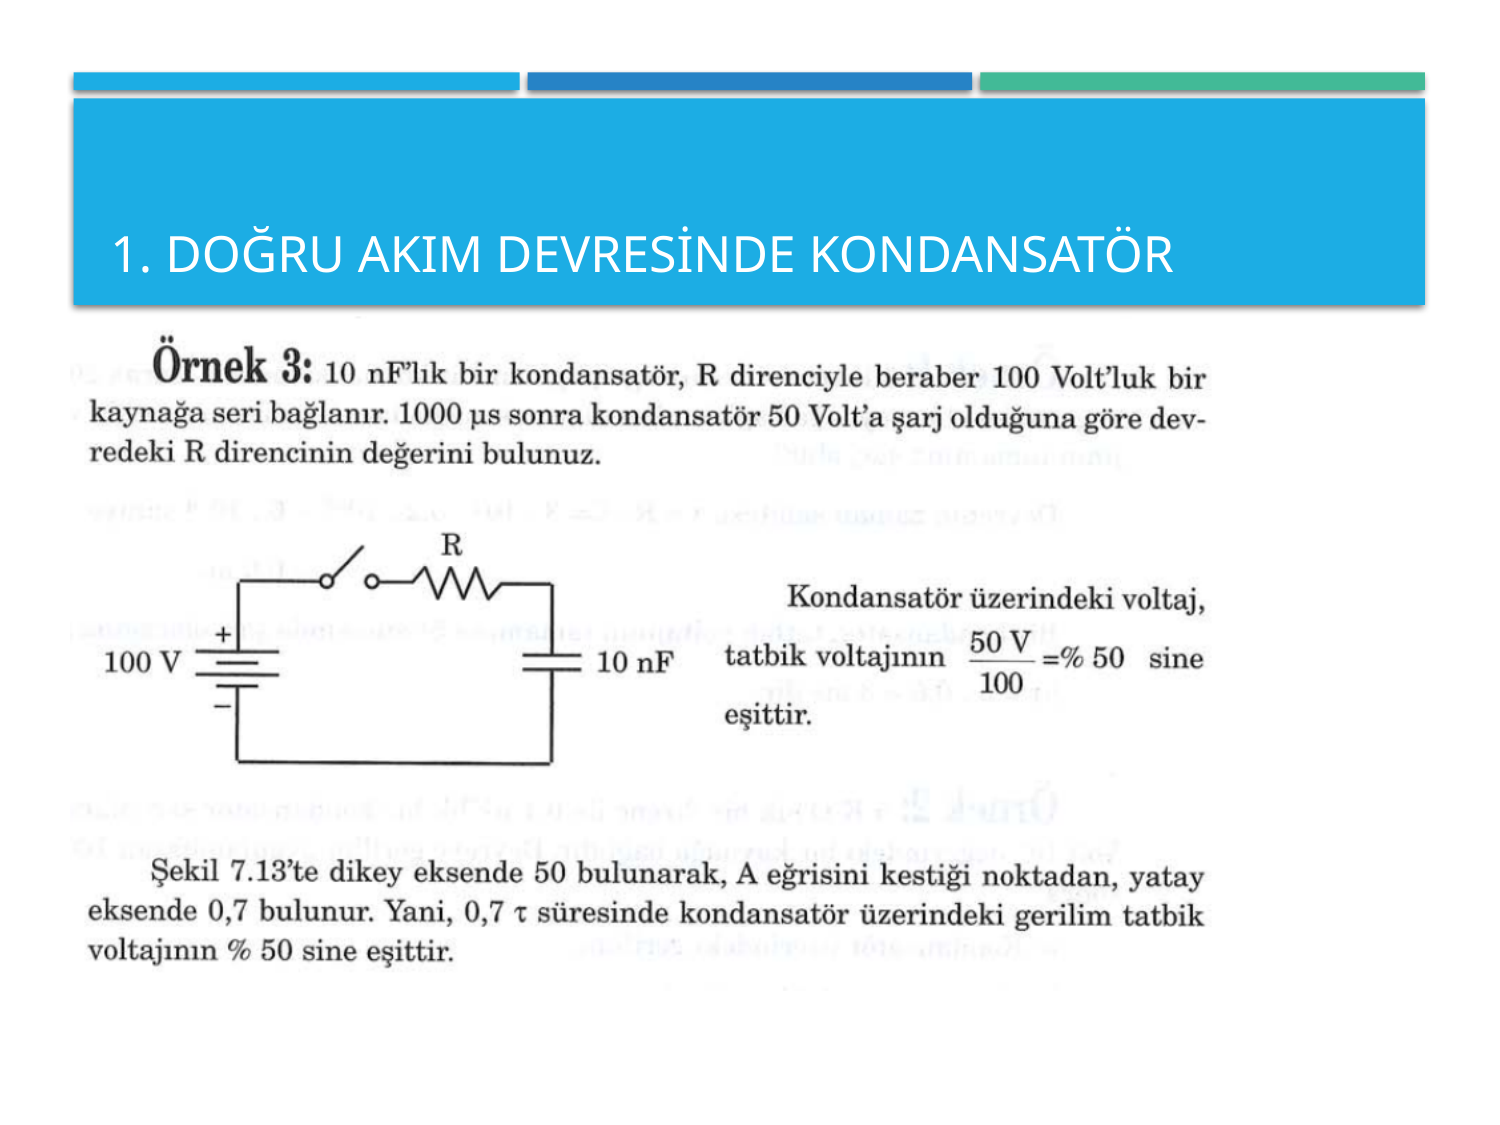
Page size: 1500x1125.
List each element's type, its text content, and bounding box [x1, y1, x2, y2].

picture [70, 315, 1230, 991]
title 1. DOĞRU AKIM DEVRESİNDE KONDANSATÖR [95, 112, 1406, 291]
